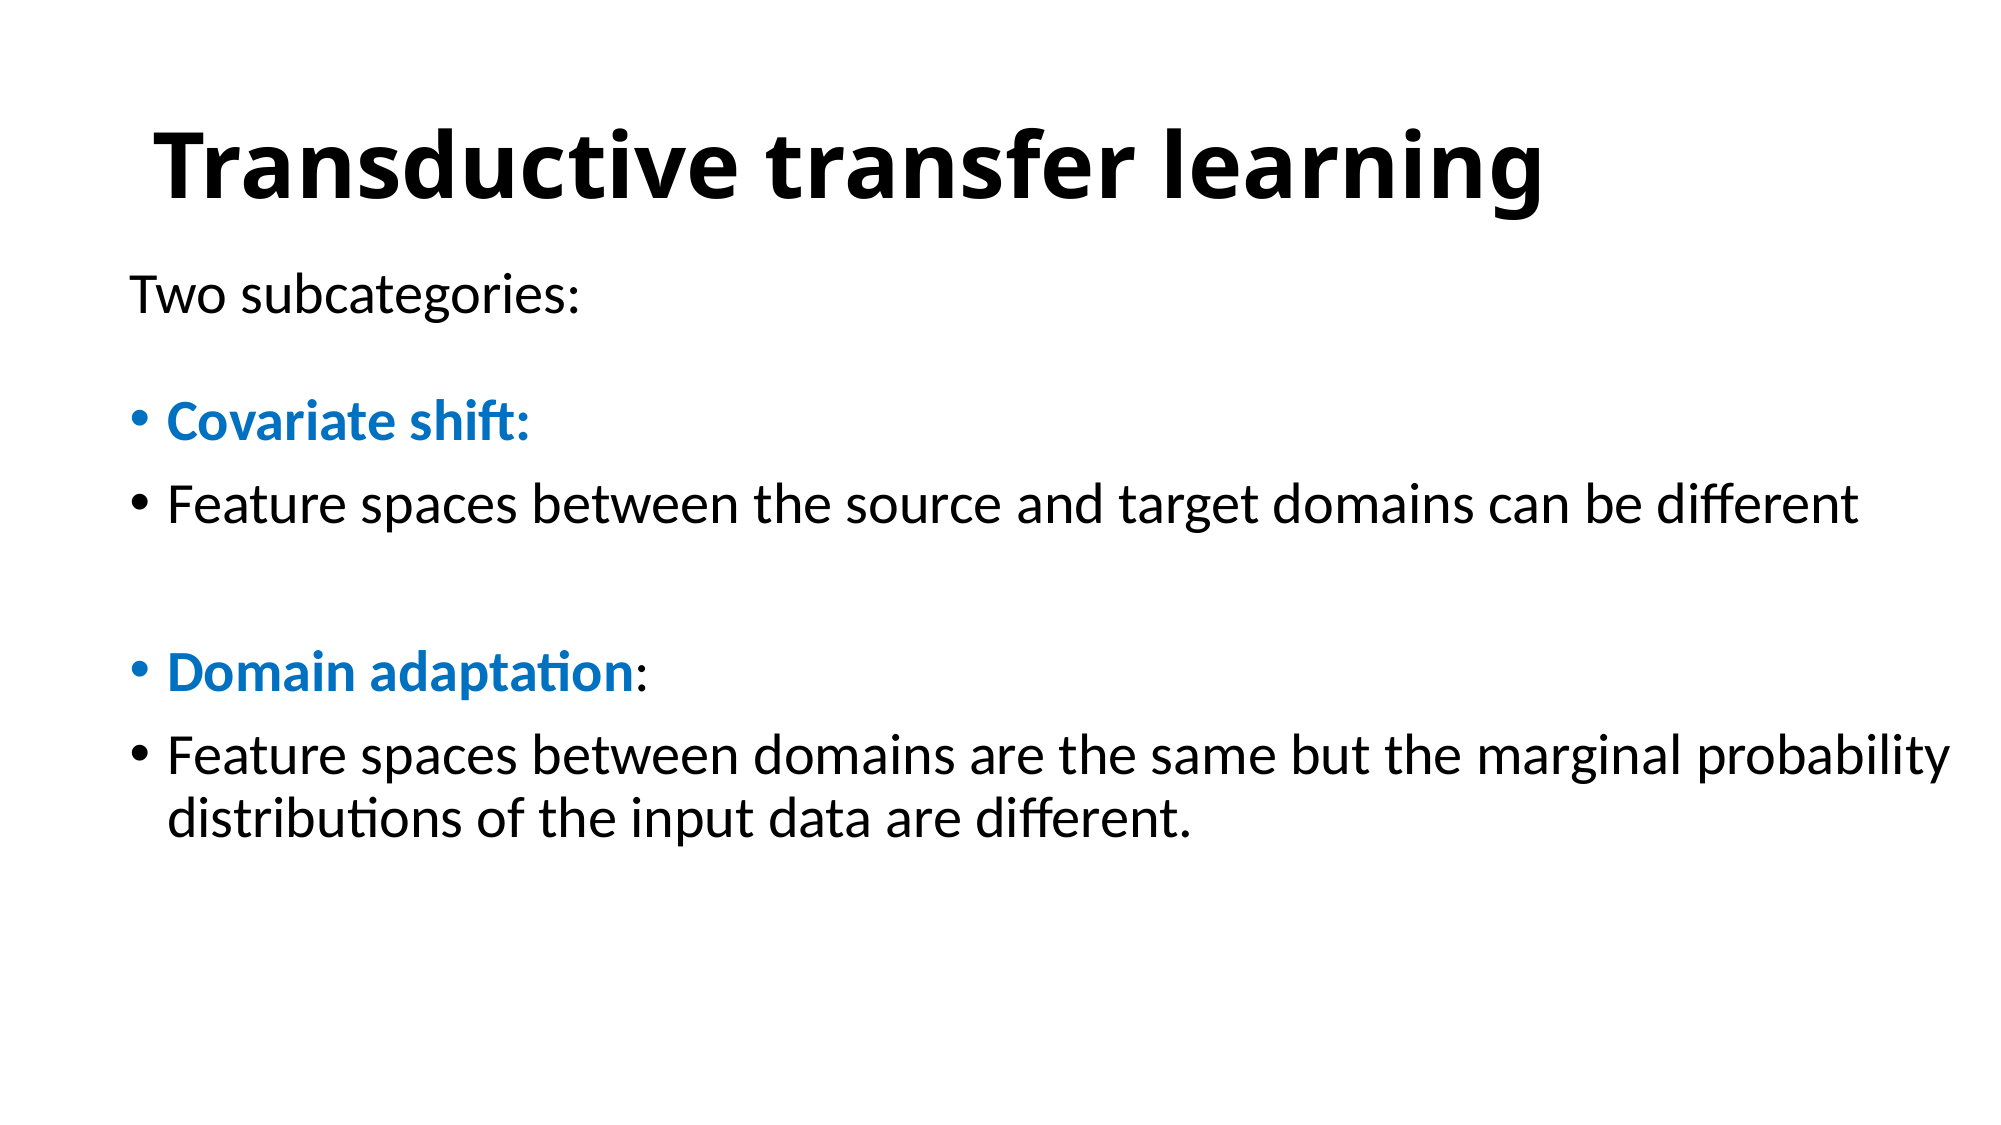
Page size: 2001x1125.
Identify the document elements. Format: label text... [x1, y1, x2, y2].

title Transductive transfer learning [137, 59, 1863, 255]
list Two subcategories: Covariate shift: Feature spaces between the source and target domains can be different Domain adaptation: Feature spaces between domains are the same but the marginal probability distributions of the input data are different. [114, 255, 1974, 1066]
